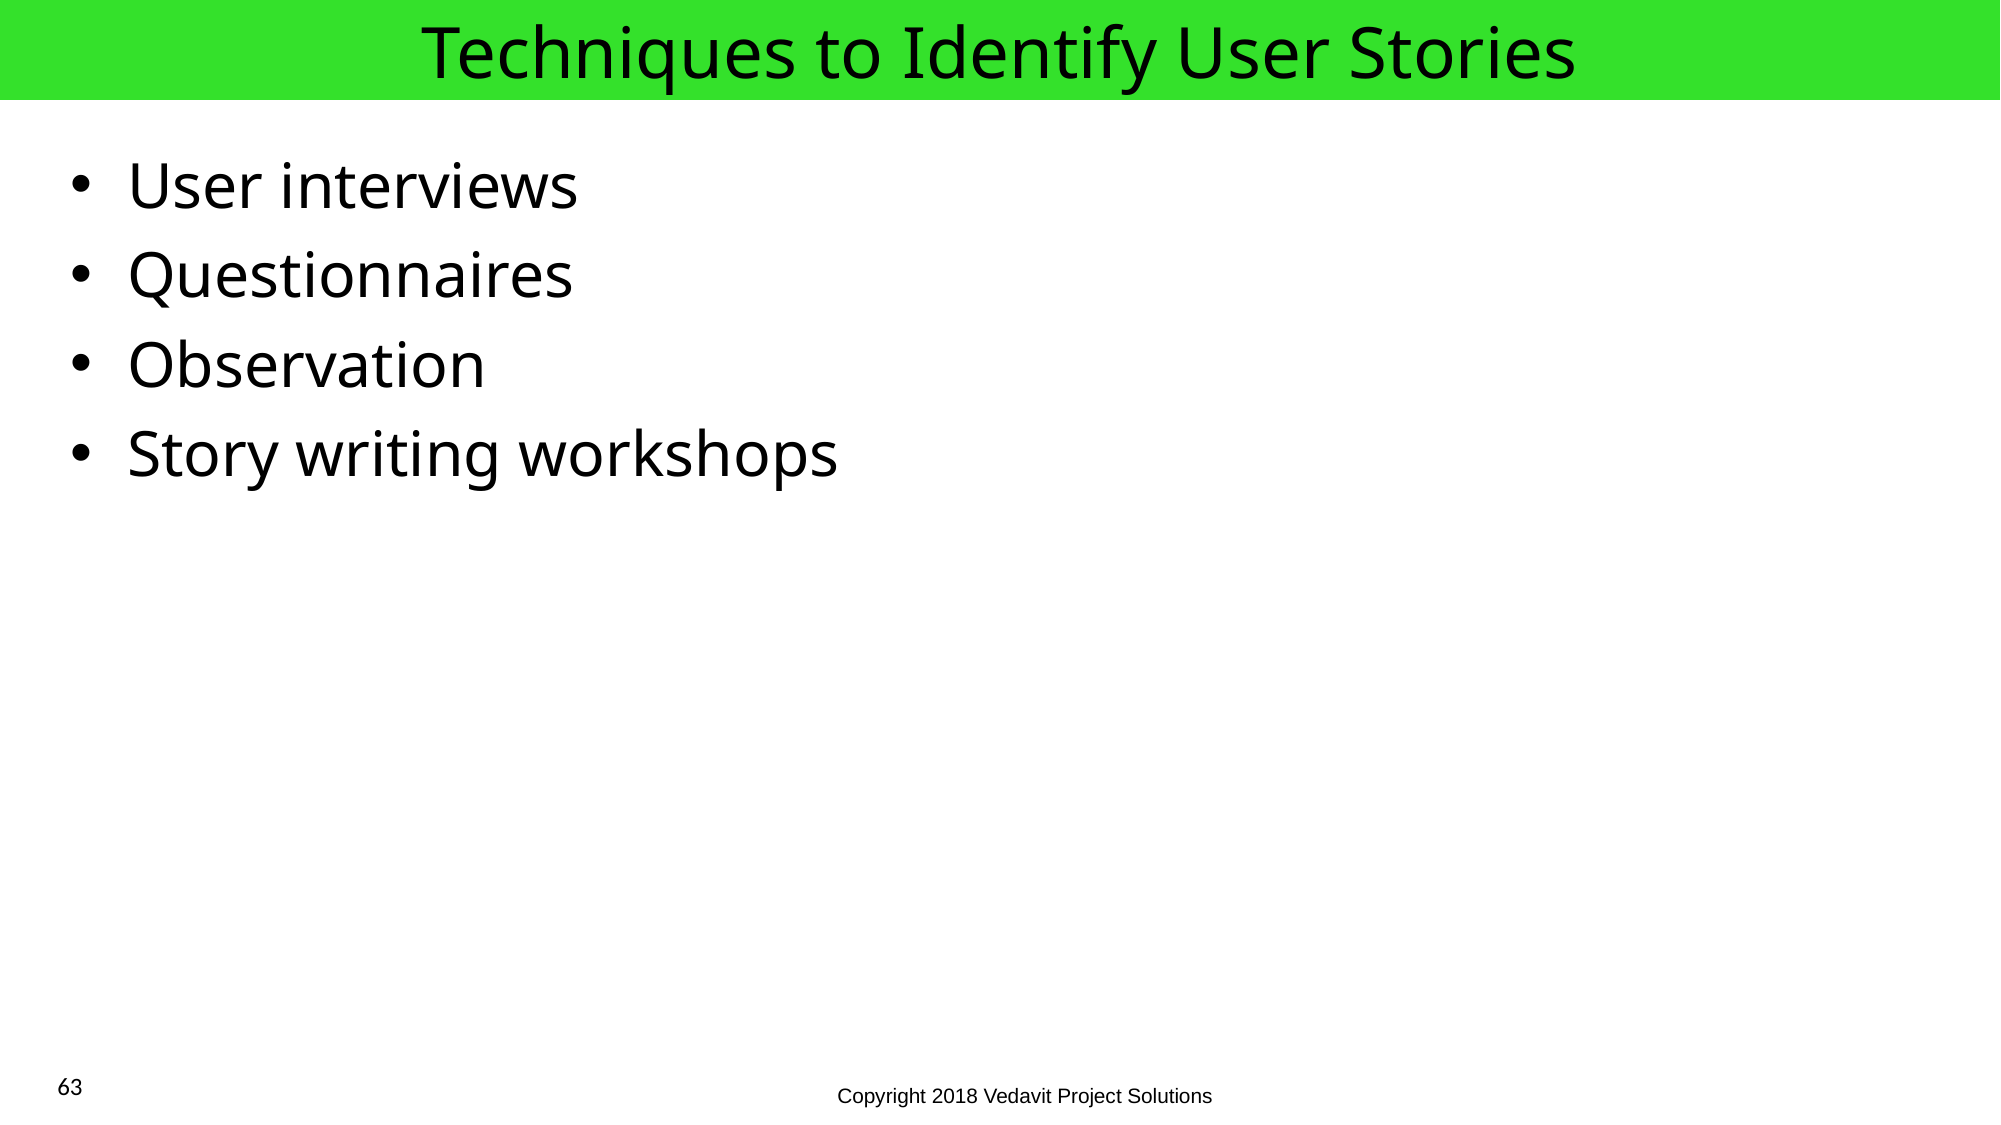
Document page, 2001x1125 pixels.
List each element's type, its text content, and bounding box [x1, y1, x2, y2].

slide_number 63 [3, 1055, 137, 1116]
title Techniques to Identify User Stories [0, 0, 2000, 100]
list User interviews Questionnaires Observation Story writing workshops [62, 137, 1938, 1013]
